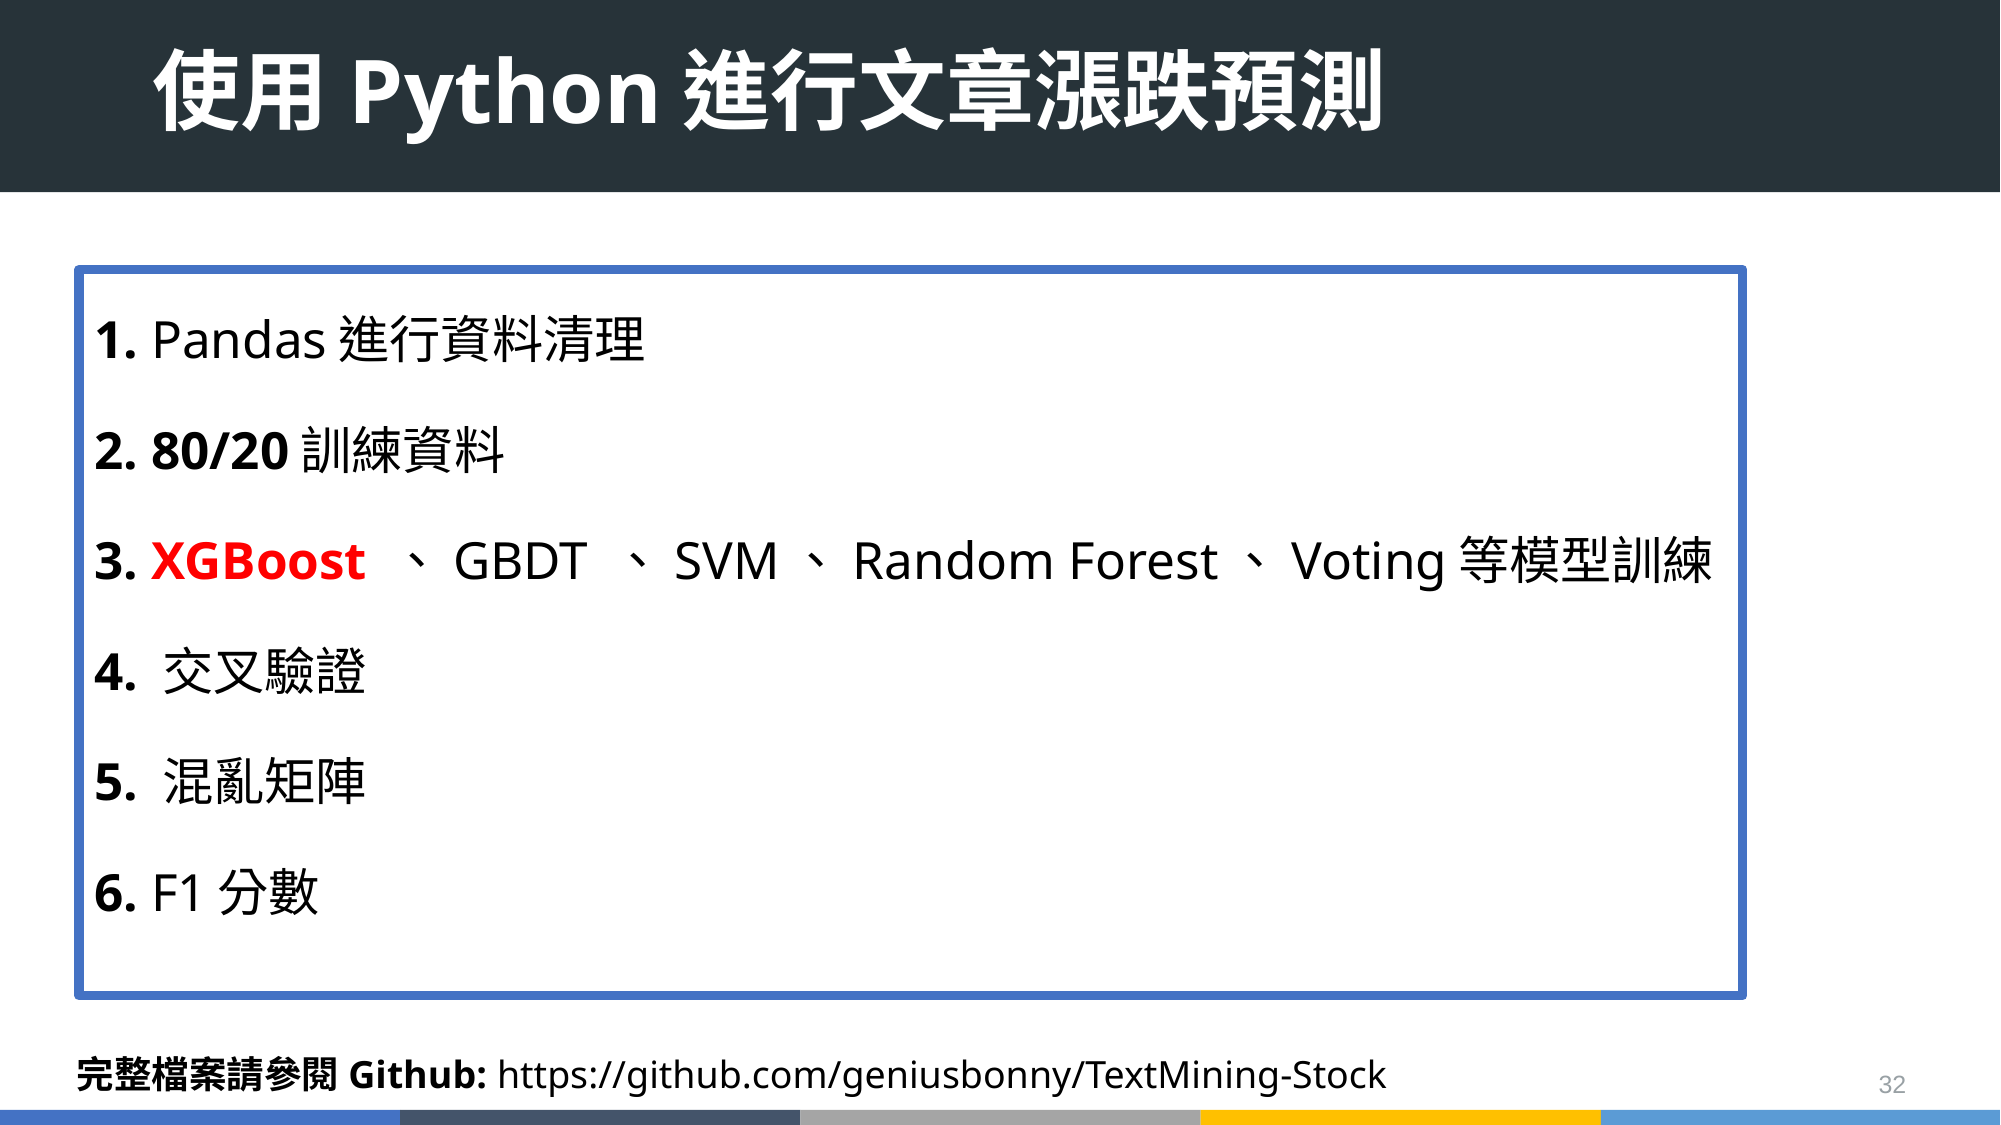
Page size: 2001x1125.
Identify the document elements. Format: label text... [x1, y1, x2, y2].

list 1. Pandas進行資料清理 2. 80/20訓練資料 3. XGBoost 、GBDT 、SVM、Random Forest、Voting等模型訓練 4. 交叉驗證 5. 混亂矩陣 6. F1分數 [79, 269, 1743, 996]
title 使用Python進行文章漲跌預測 [137, 40, 1863, 151]
text_box 完整檔案請參閱Github: https://github.com/geniusbonny/TextMining-Stock [62, 1043, 1419, 1104]
slide_number 32 [1471, 1060, 1922, 1107]
